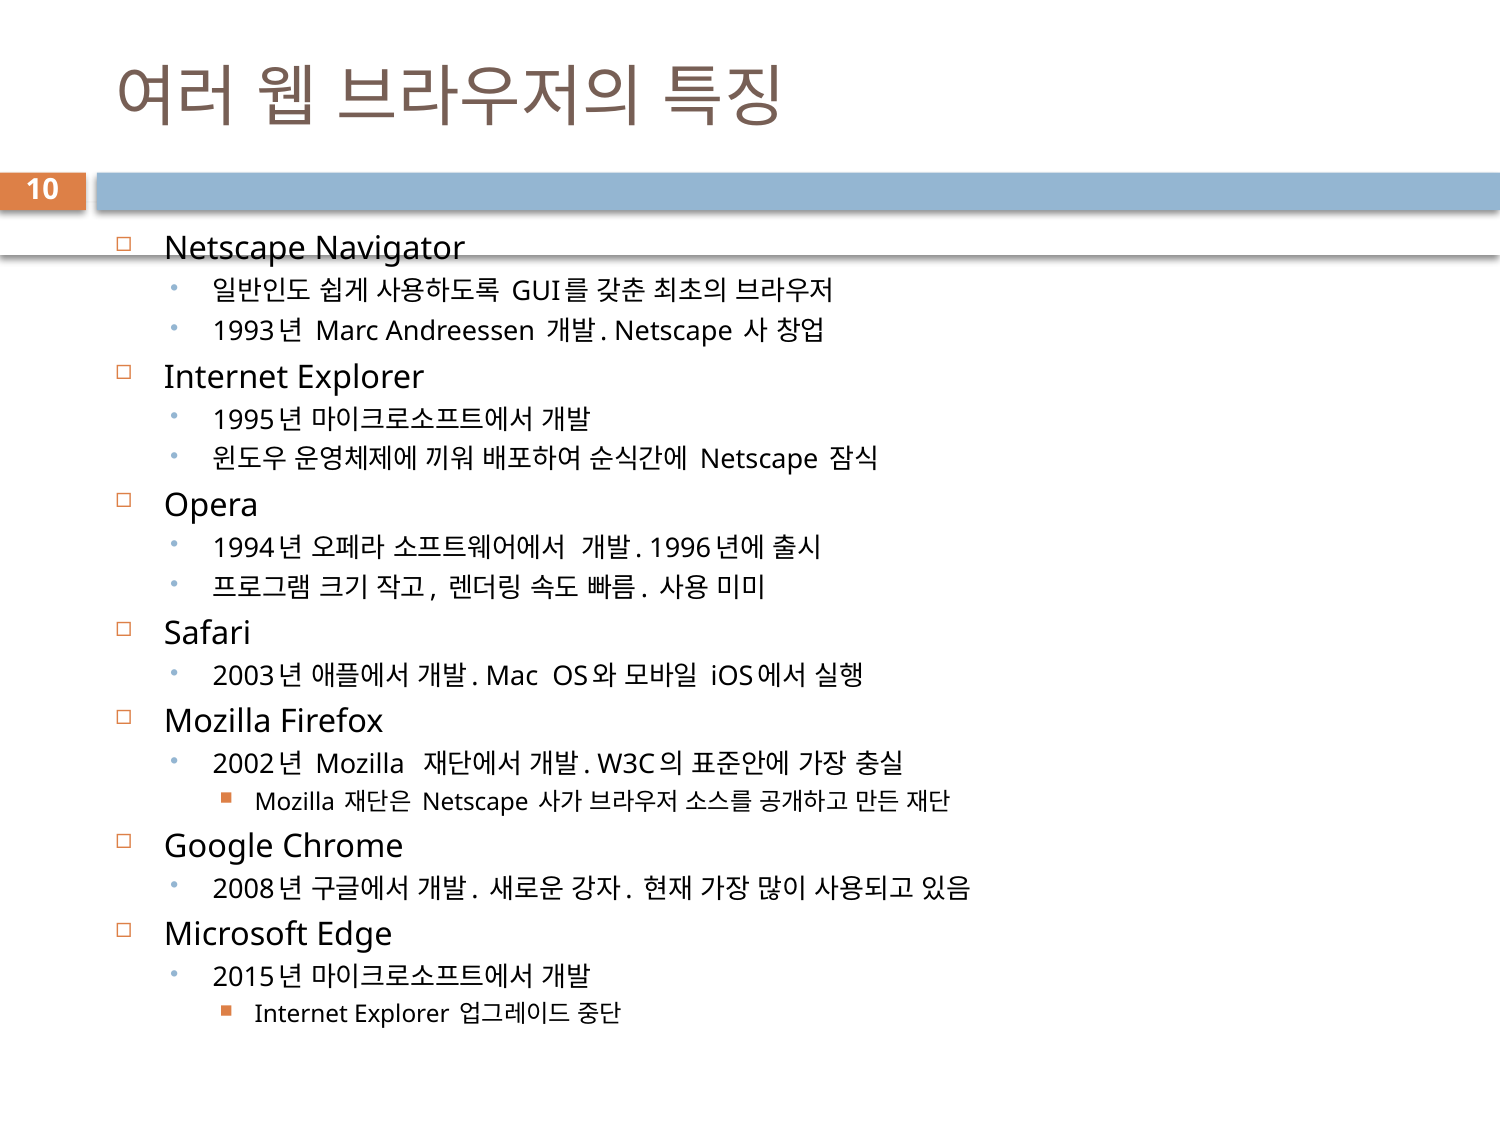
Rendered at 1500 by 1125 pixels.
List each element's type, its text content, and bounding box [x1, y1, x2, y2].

slide_number 10 [0, 170, 87, 211]
title 여러 웹 브라우저의 특징 [100, 37, 1438, 149]
list Netscape Navigator 일반인도 쉽게 사용하도록 GUI를 갖춘 최초의 브라우저 1993년 Marc Andreessen 개발. Netscape 사 창업 Internet Explorer 1995년 마이크로소프트에서 개발 윈도우 운영체제에 끼워 배포하여 순식간에 Netscape 잠식 Opera 1994년 오페라 소프트웨어에서 개발. 1996년에 출시 프로그램 크기 작고, 렌더링 속도 빠름. 사용 미미 Safari 2003년 애플에서 개발. Mac OS와 모바일 iOS에서 실행 Mozilla Firefox 2002년 Mozilla 재단에서 개발. W3C의 표준안에 가장 충실 Mozilla 재단은 Netscape 사가 브라우저 소스를 공개하고 만든 재단 Google Chrome 2008년 구글에서 개발. 새로운 강자. 현재 가장 많이 사용되고 있음 Microsoft Edge 2015년 마이크로소프트에서 개발 Internet Explorer 업그레이드 중단 [100, 219, 1438, 1047]
